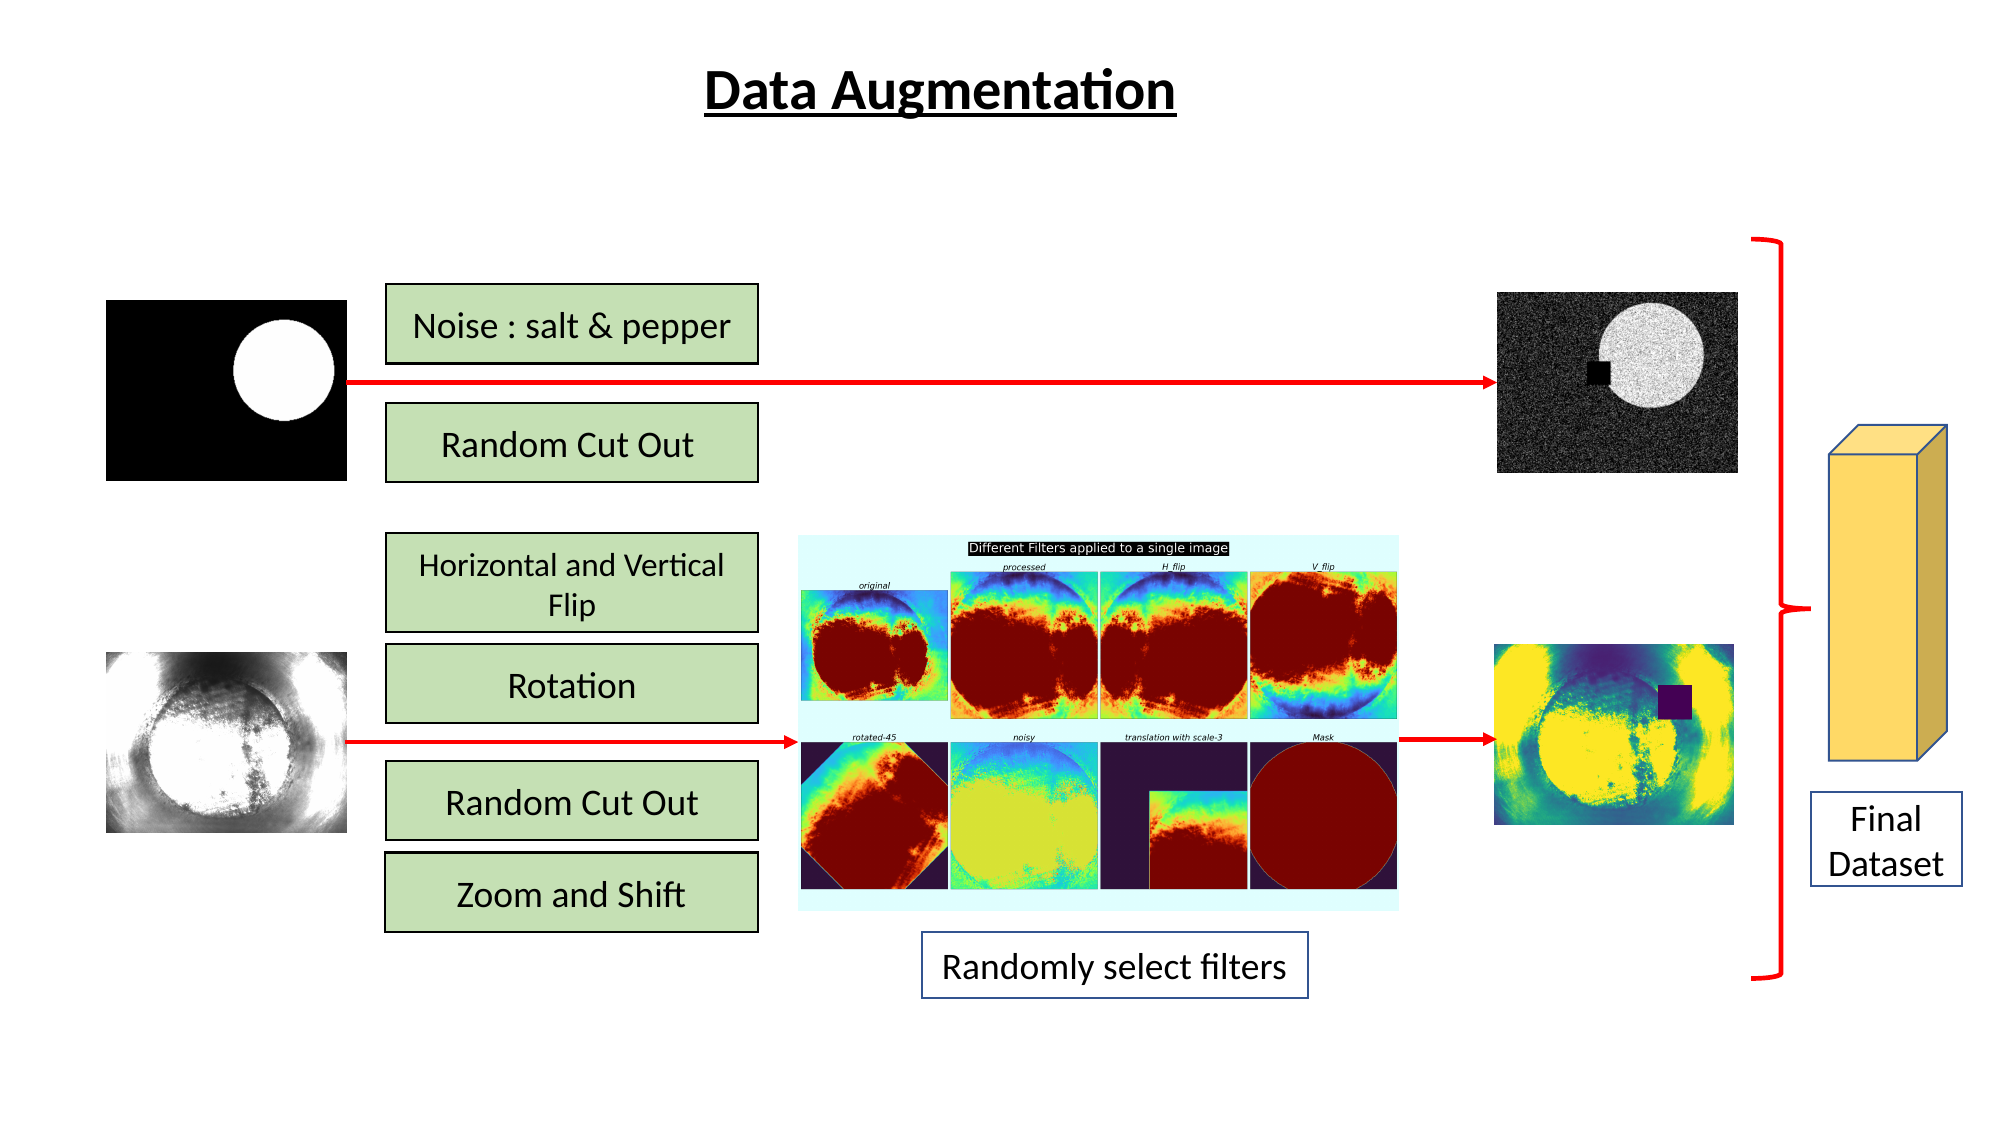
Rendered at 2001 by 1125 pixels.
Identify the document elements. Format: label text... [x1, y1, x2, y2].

text_box Random Cut Out [385, 402, 759, 483]
picture [106, 652, 347, 833]
text_box [1827, 423, 1948, 762]
text_box Randomly select filters [921, 931, 1309, 999]
text_box Horizontal and Vertical Flip [385, 532, 759, 633]
picture [798, 535, 1399, 911]
text_box Noise : salt & pepper [385, 283, 759, 365]
text_box Data Augmentation [440, 43, 1441, 129]
text_box Zoom and Shift [384, 851, 759, 933]
picture [106, 300, 347, 481]
text_box Rotation [385, 643, 759, 724]
text_box Random Cut Out [385, 760, 759, 841]
picture [1493, 644, 1734, 825]
text_box Final Dataset [1810, 791, 1963, 887]
text_box [1751, 238, 1811, 980]
picture [1497, 292, 1738, 473]
